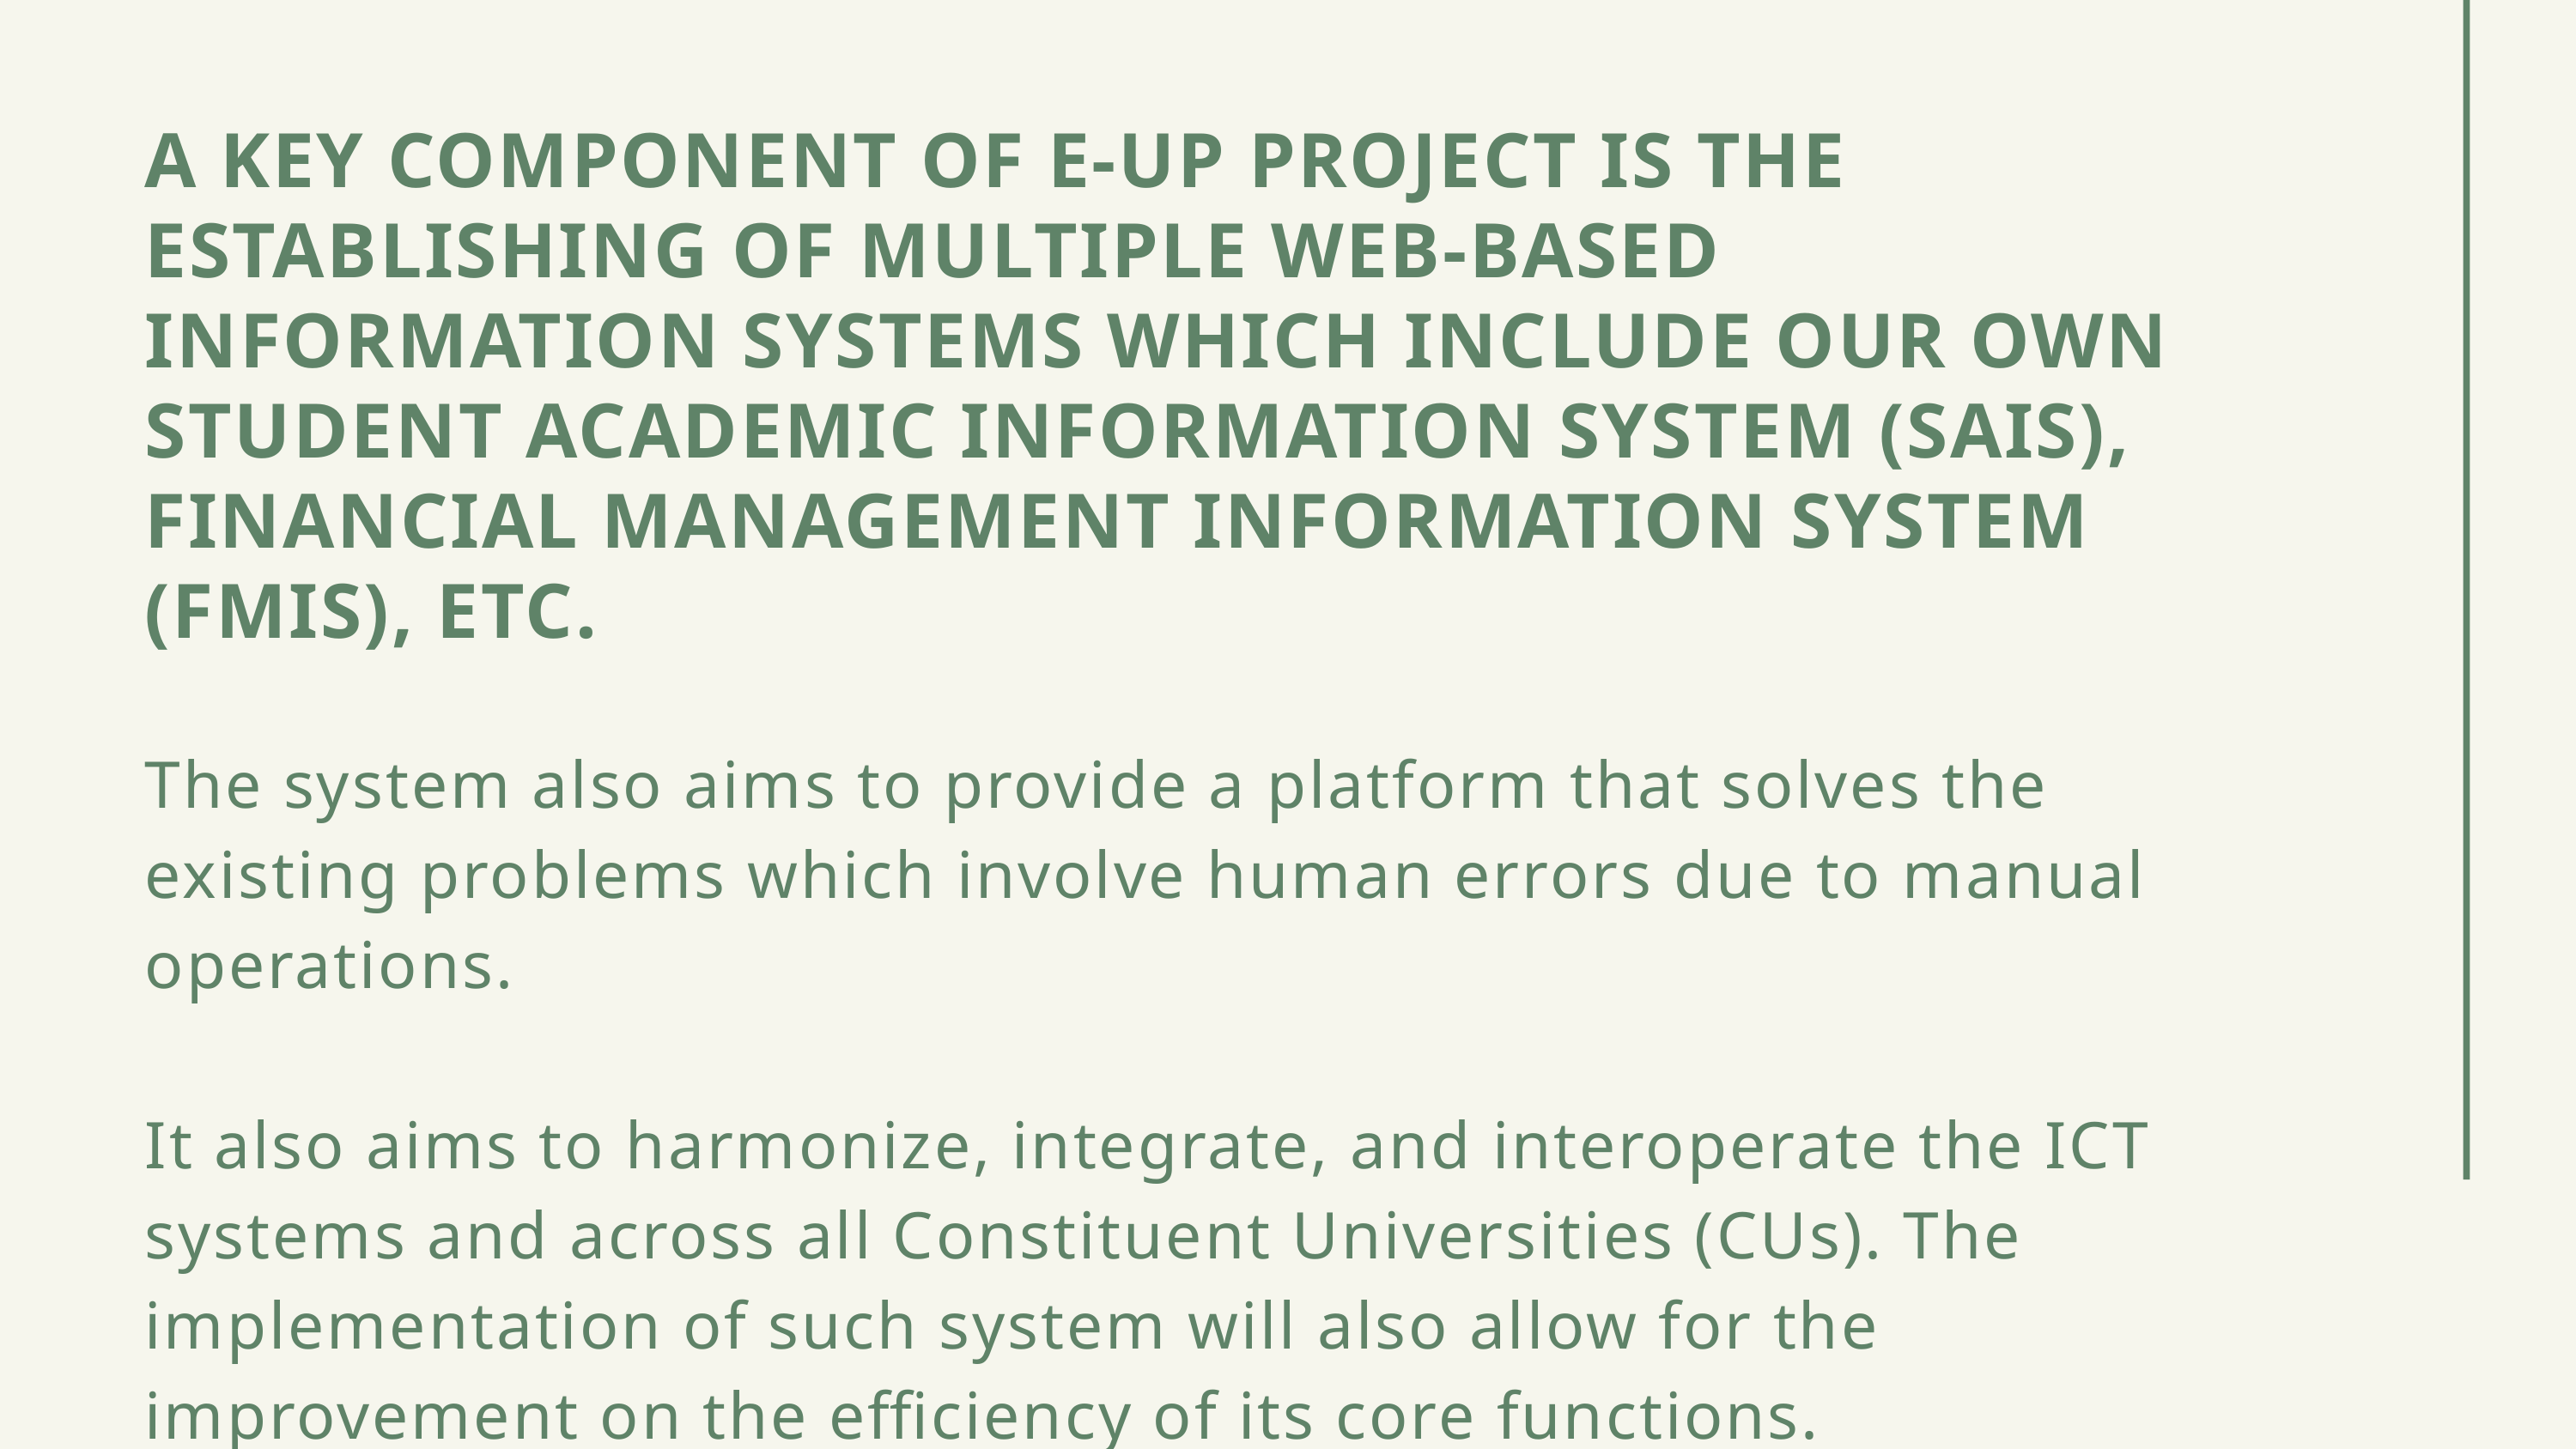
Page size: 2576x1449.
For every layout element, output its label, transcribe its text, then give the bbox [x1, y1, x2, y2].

text_box SDCC • 2020 [144, 1356, 1713, 1403]
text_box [144, 116, 2293, 1352]
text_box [2395, 0, 2532, 1403]
